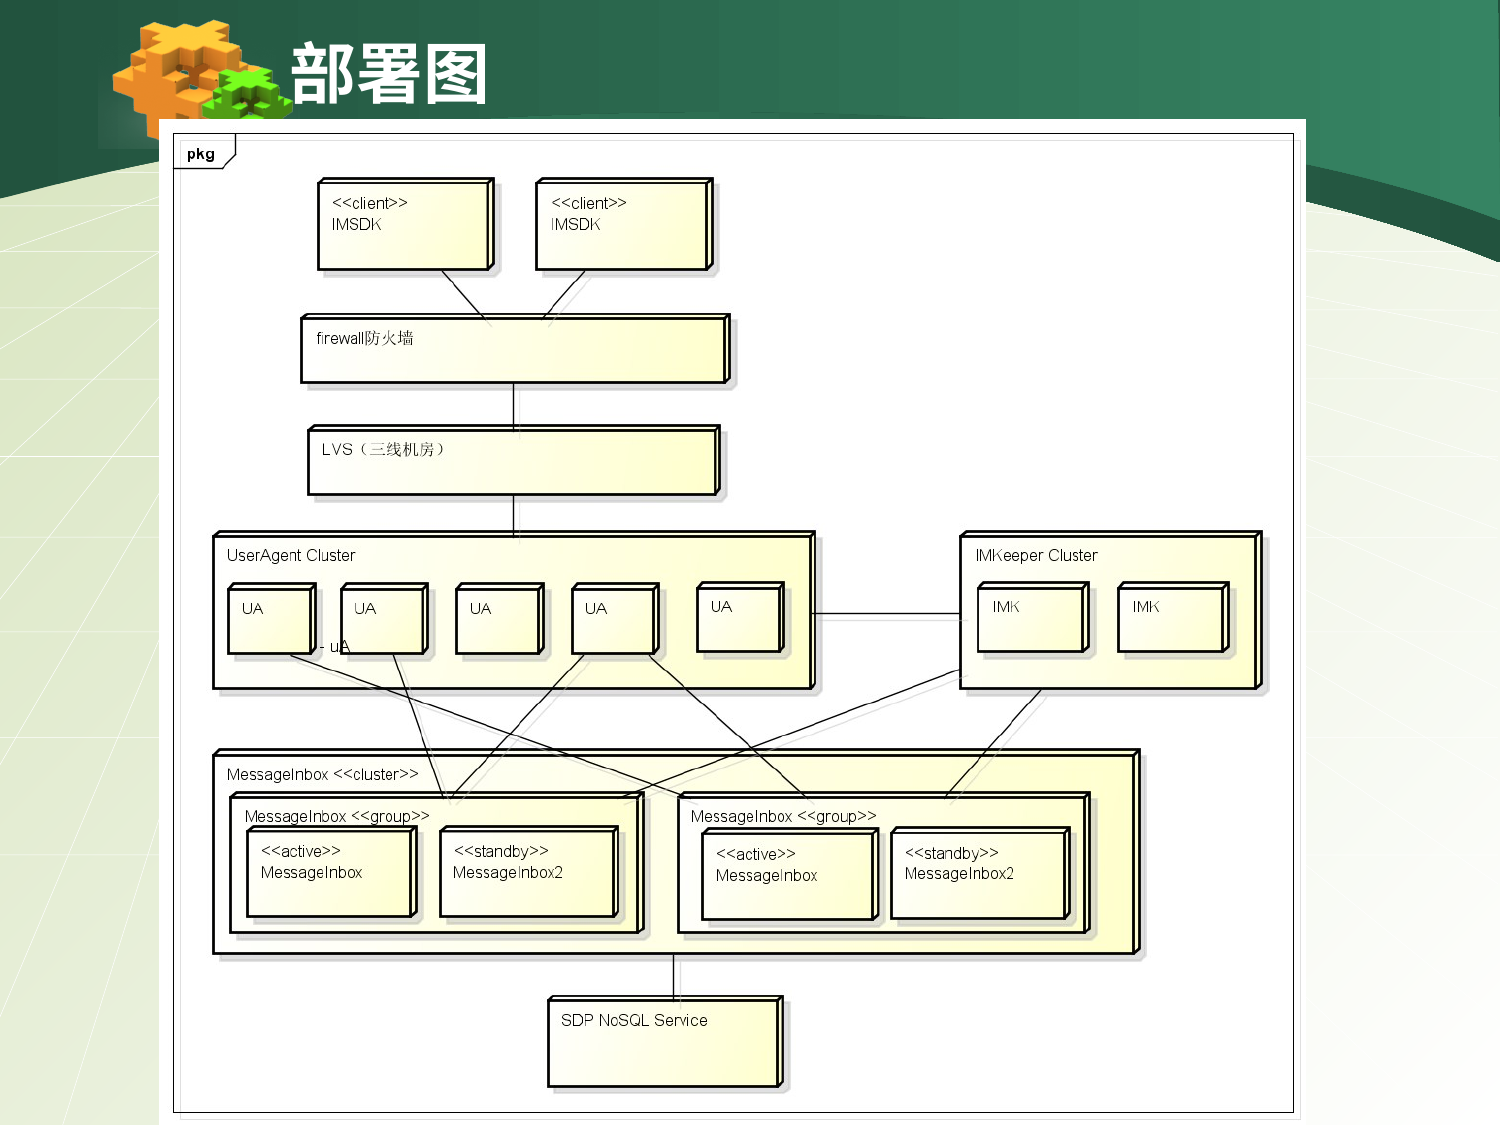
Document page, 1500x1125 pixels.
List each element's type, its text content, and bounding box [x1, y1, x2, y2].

text_box 部署图 [274, 24, 1258, 117]
picture [98, 18, 1306, 1125]
